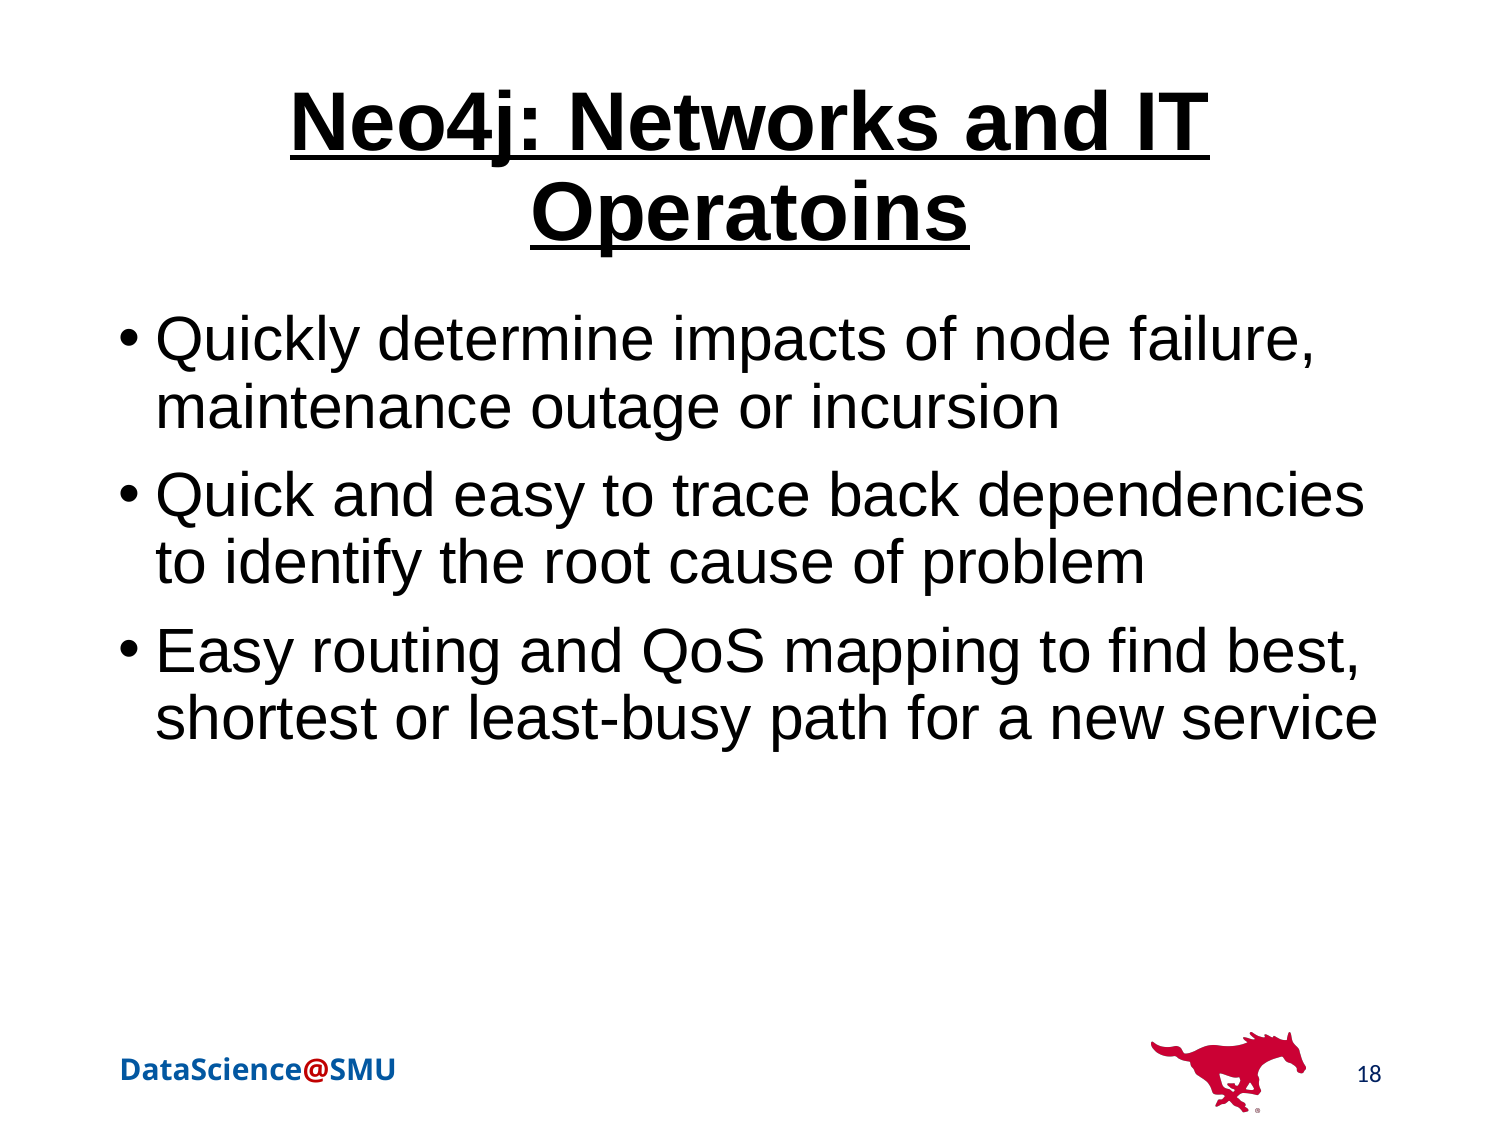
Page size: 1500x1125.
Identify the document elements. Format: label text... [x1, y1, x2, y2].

slide_number 18 [1059, 1042, 1397, 1103]
picture [1151, 1032, 1306, 1042]
list Quickly determine impacts of node failure, maintenance outage or incursion Quick and easy to trace back dependencies to identify the root cause of problem Easy routing and QoS mapping to find best, shortest or least-busy path for a new service [103, 299, 1397, 1014]
title Neo4j: Networks and IT Operatoins [103, 59, 1397, 278]
picture [1151, 1103, 1306, 1113]
